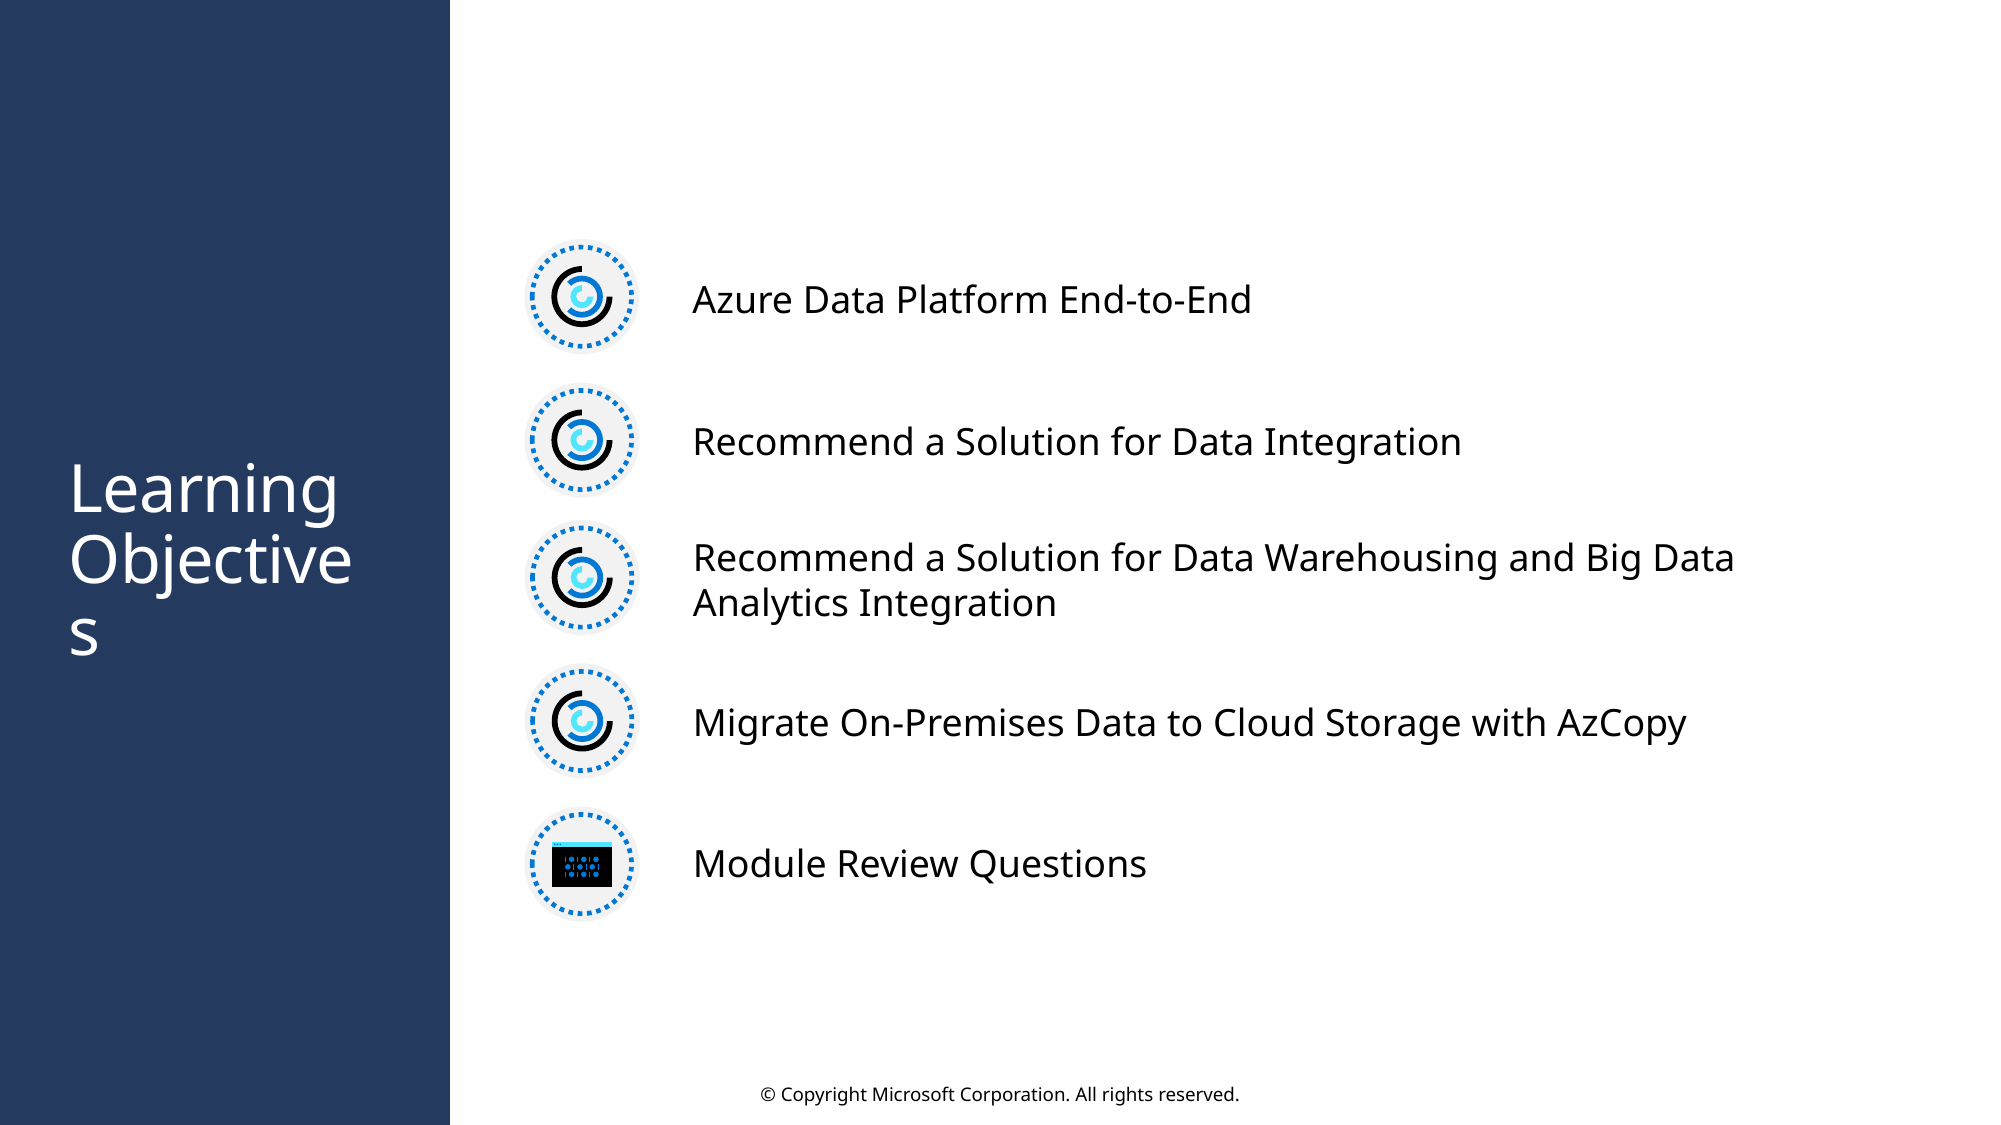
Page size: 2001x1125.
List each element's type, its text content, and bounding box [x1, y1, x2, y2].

text_box Recommend a Solution for Data Integration [692, 379, 1634, 501]
text_box Azure Data Platform End-to-End [692, 237, 1401, 359]
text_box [524, 806, 640, 922]
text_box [524, 519, 640, 636]
list Recommend a Solution for Data Warehousing and Big Data Analytics Integration [692, 518, 1769, 640]
title Learning Objectives [68, 506, 402, 619]
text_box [524, 238, 640, 355]
list Migrate On-Premises Data to Cloud Storage with AzCopy [692, 660, 1828, 782]
list Module Review Questions [692, 802, 1154, 924]
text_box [524, 382, 640, 498]
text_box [524, 663, 641, 779]
